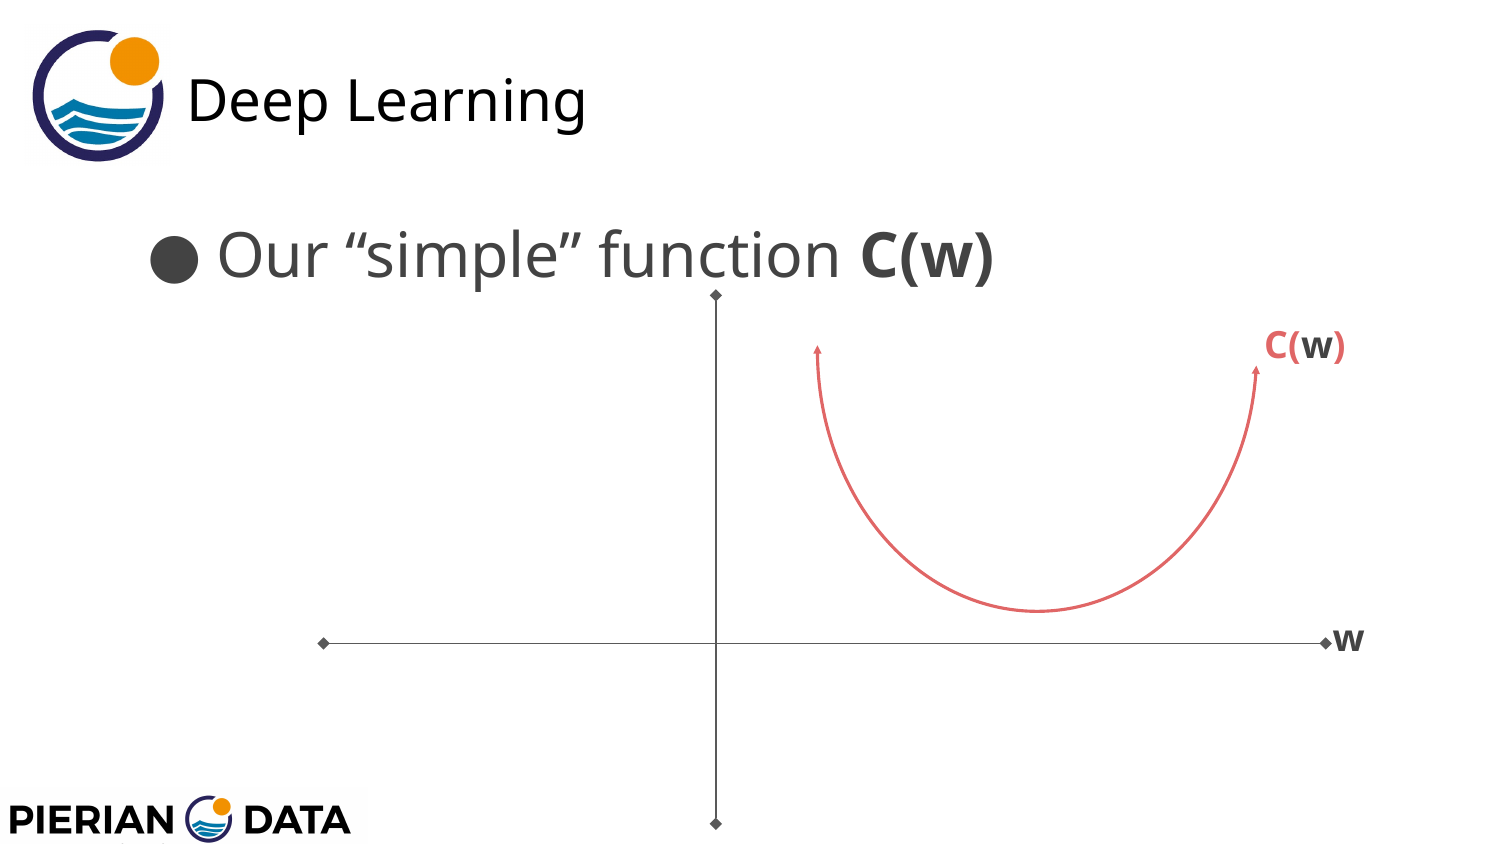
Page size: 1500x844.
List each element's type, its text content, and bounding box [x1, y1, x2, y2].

text_box [813, 345, 1254, 612]
list C(w) [1249, 305, 1500, 395]
list Our “simple” function C(w) [51, 189, 1449, 316]
picture [0, 787, 368, 844]
title Deep Learning [176, 48, 1449, 143]
picture [24, 24, 172, 167]
list w [1317, 599, 1444, 688]
